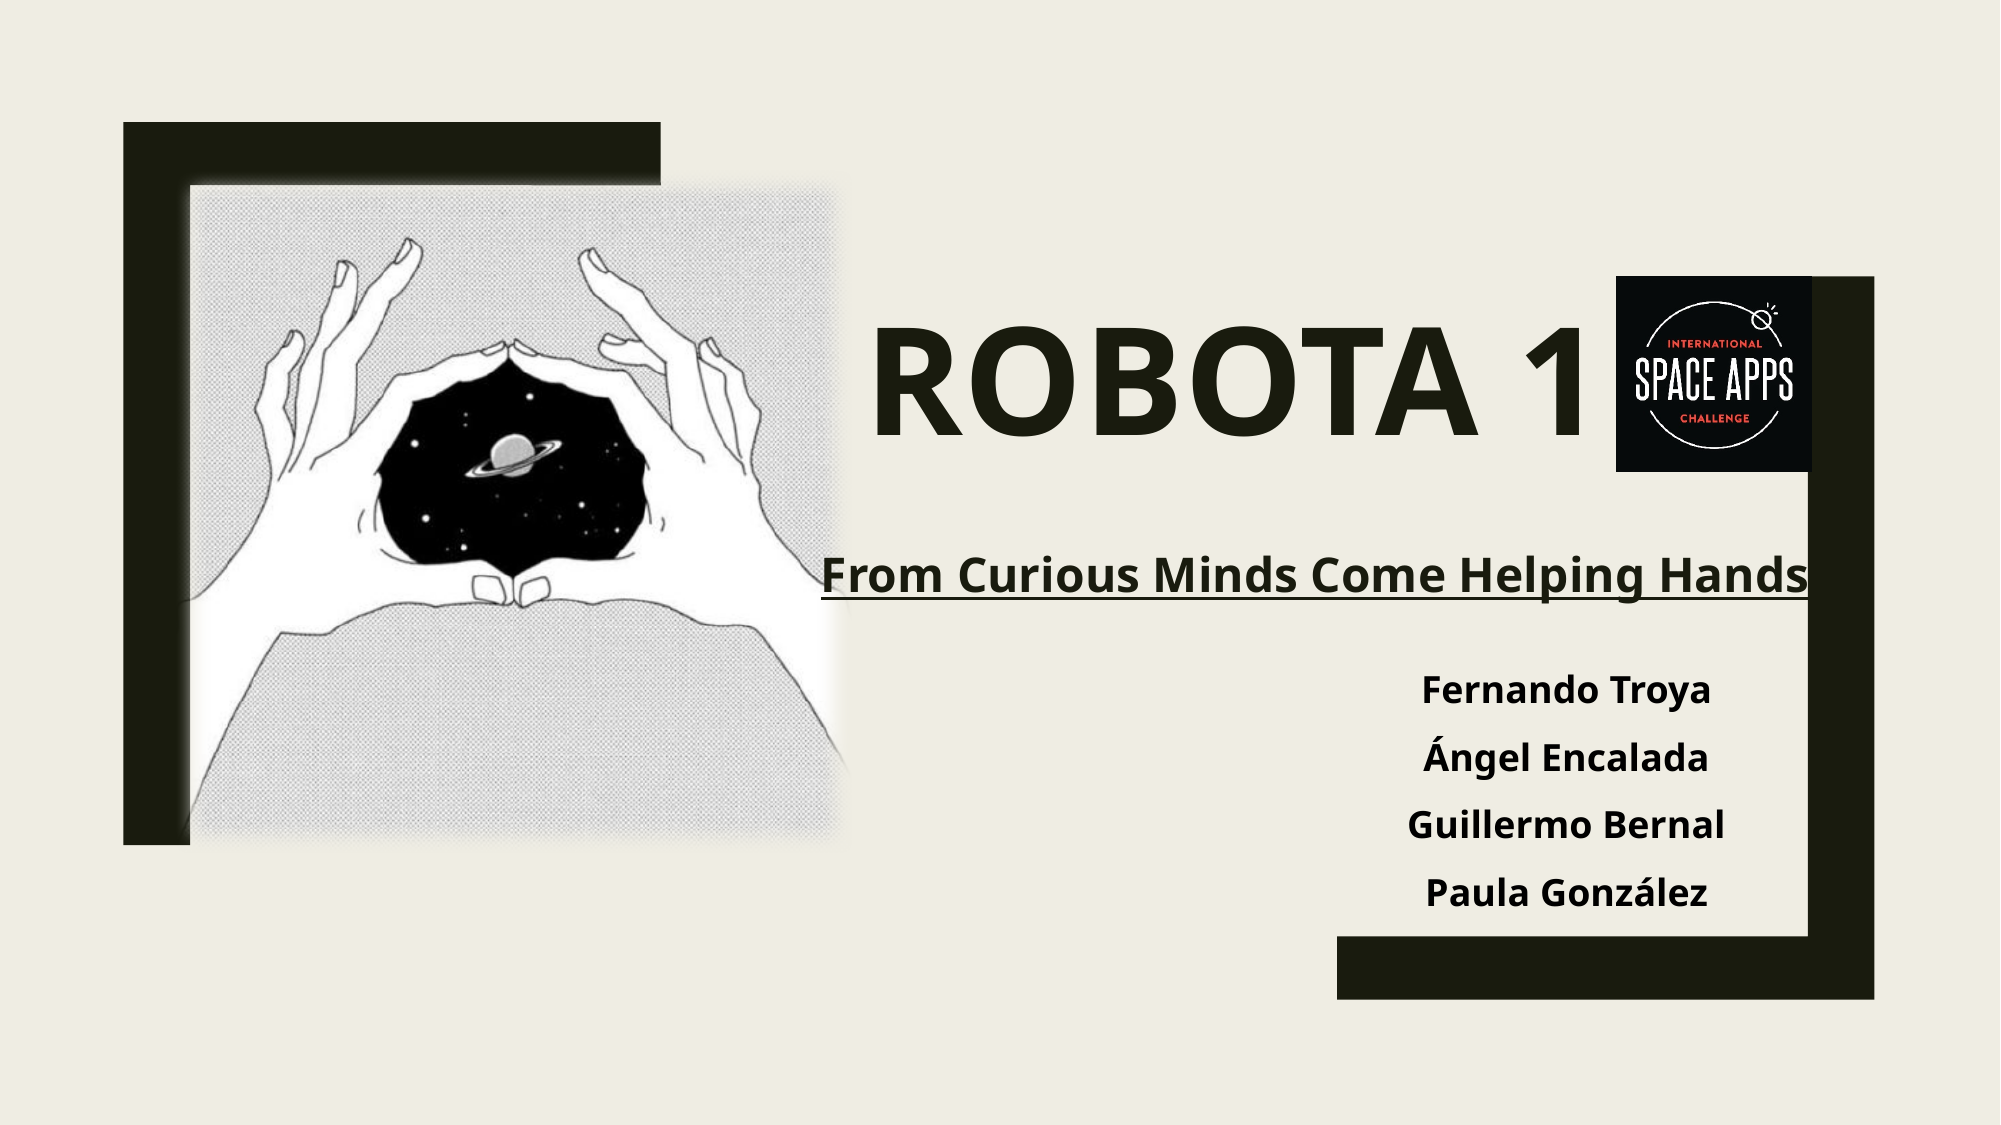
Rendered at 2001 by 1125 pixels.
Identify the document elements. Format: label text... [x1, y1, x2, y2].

picture [1616, 276, 1812, 472]
picture [175, 170, 853, 854]
subtitle From Curious Minds Come Helping Hands [853, 530, 1877, 709]
text_box Fernando Troya Ángel Encalada Guillermo Bernal Paula González [1392, 636, 1741, 922]
title Robota 1 [853, 296, 1921, 475]
